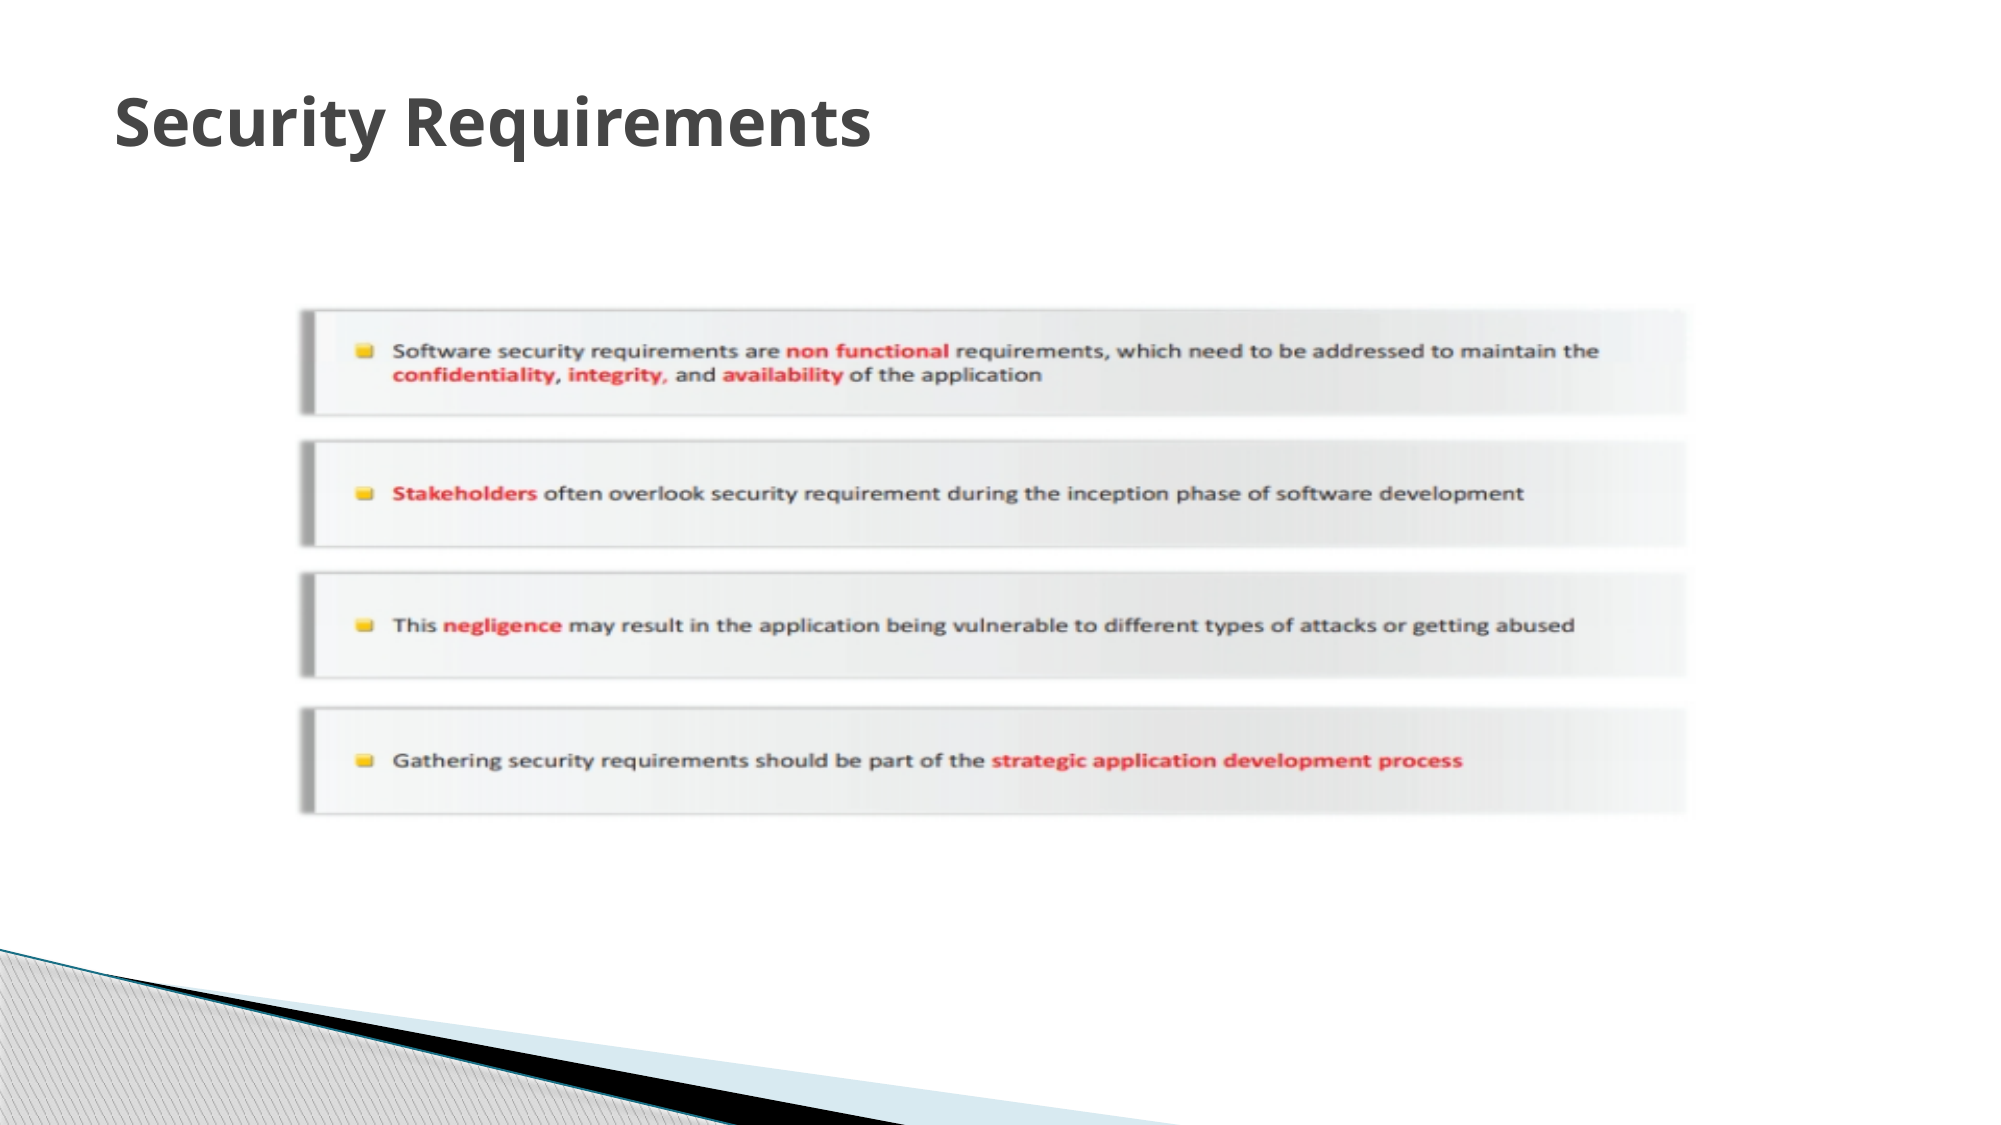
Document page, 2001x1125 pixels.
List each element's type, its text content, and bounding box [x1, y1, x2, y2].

title Security Requirements [99, 66, 1900, 173]
picture [294, 270, 1706, 855]
